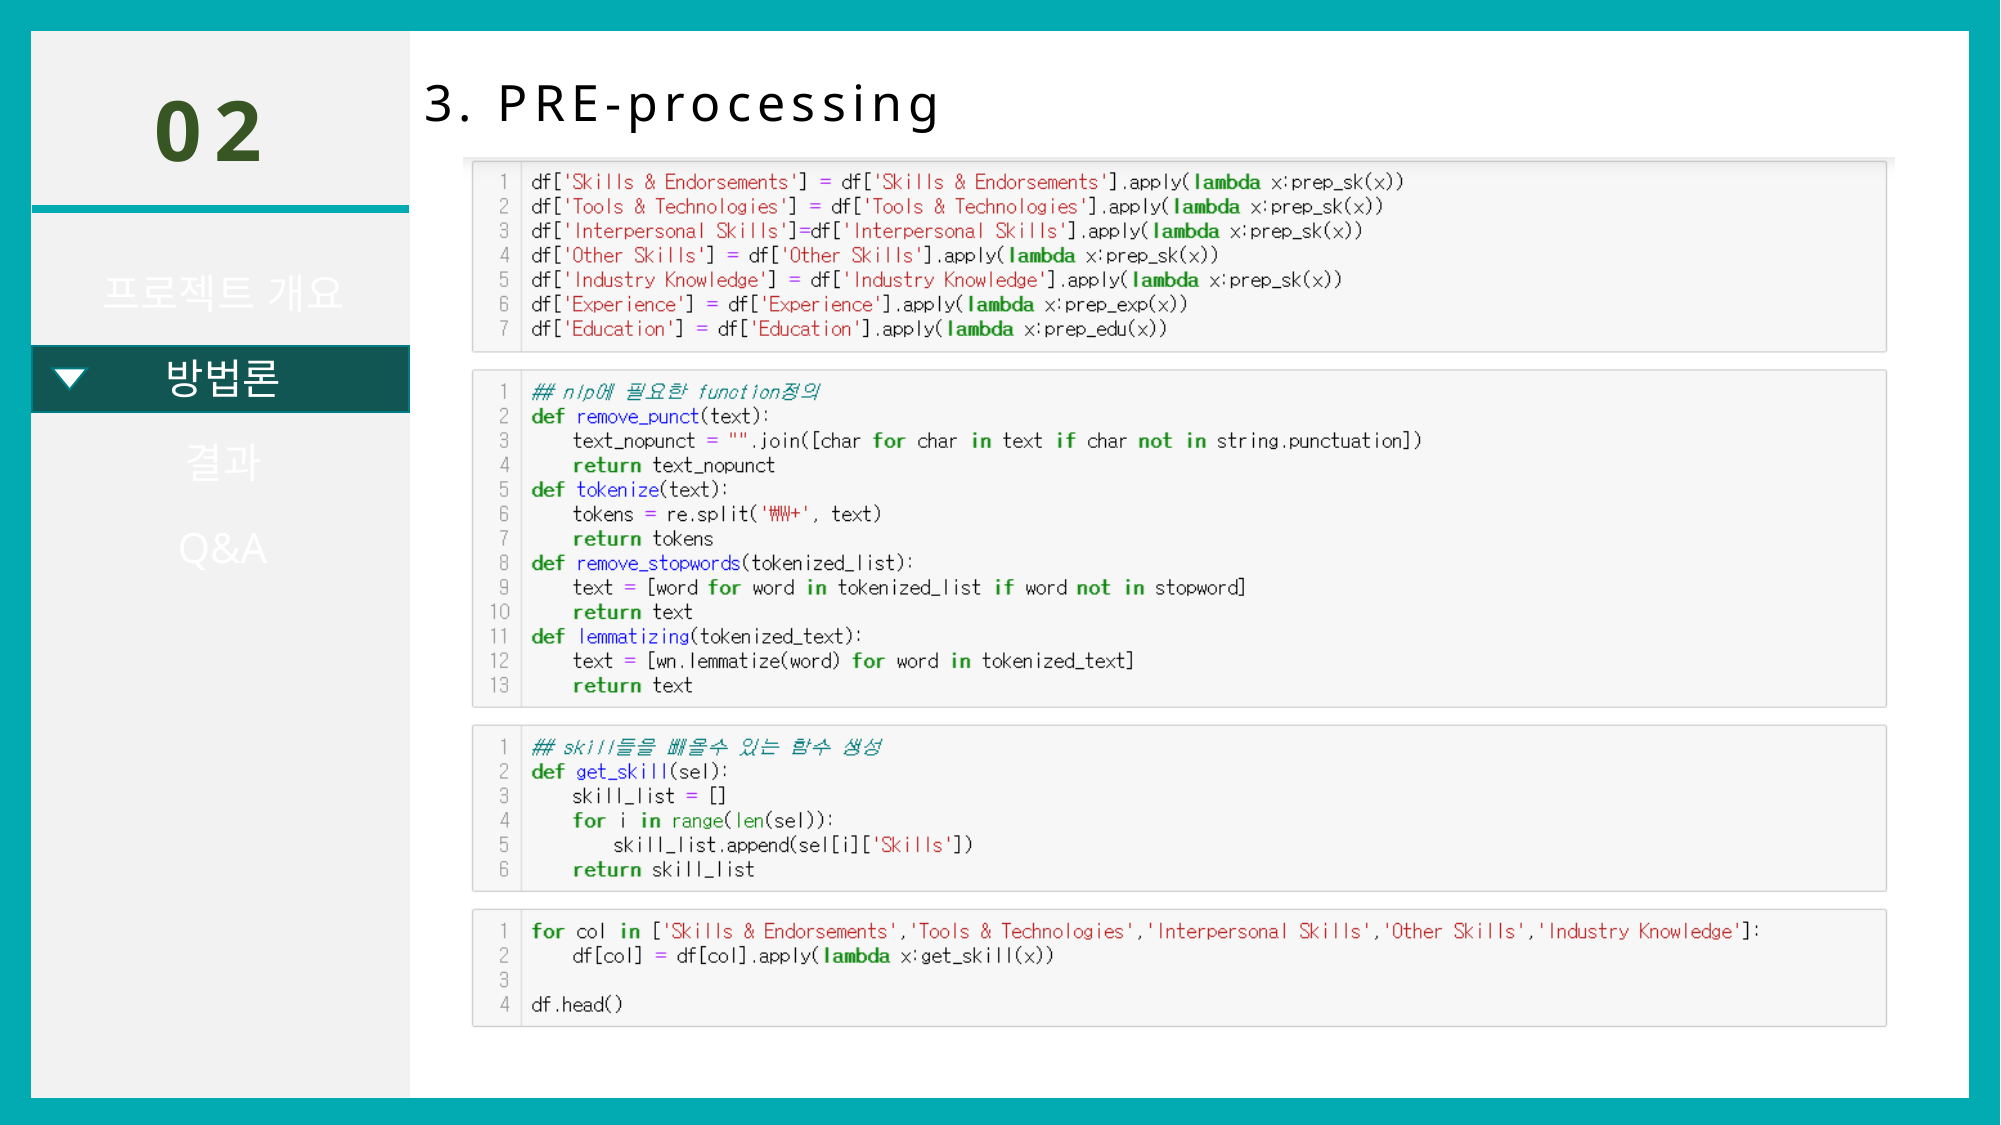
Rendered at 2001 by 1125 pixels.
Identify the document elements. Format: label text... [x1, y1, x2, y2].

picture [463, 157, 1895, 1035]
title 3. PRE-processing [409, 53, 1950, 158]
